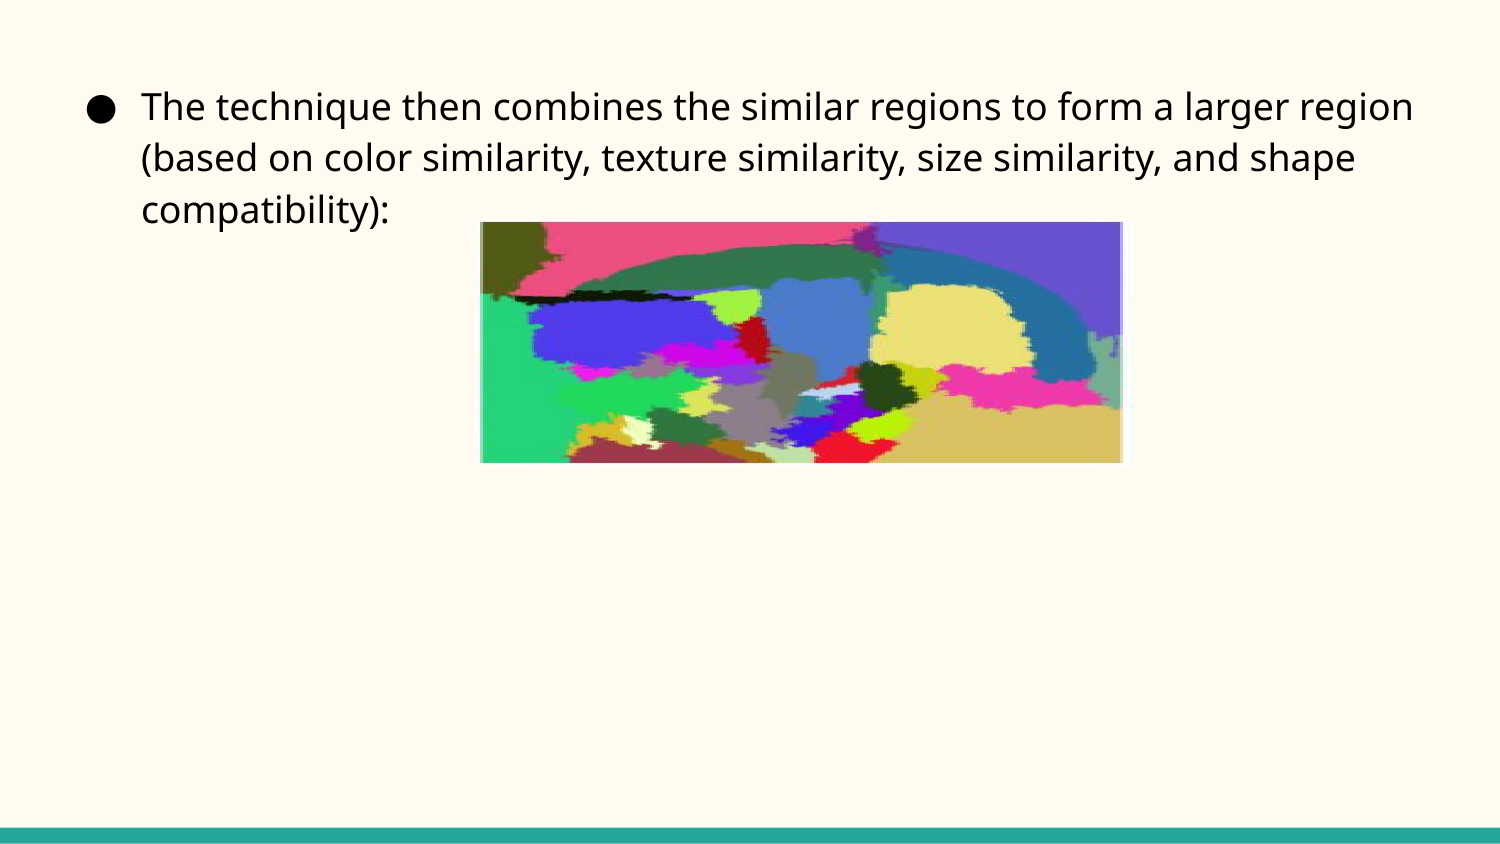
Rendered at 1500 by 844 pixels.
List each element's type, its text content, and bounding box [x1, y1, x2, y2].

picture [476, 219, 1133, 466]
list The technique then combines the similar regions to form a larger region (based on color similarity, texture similarity, size similarity, and shape compatibility): [51, 60, 1449, 750]
